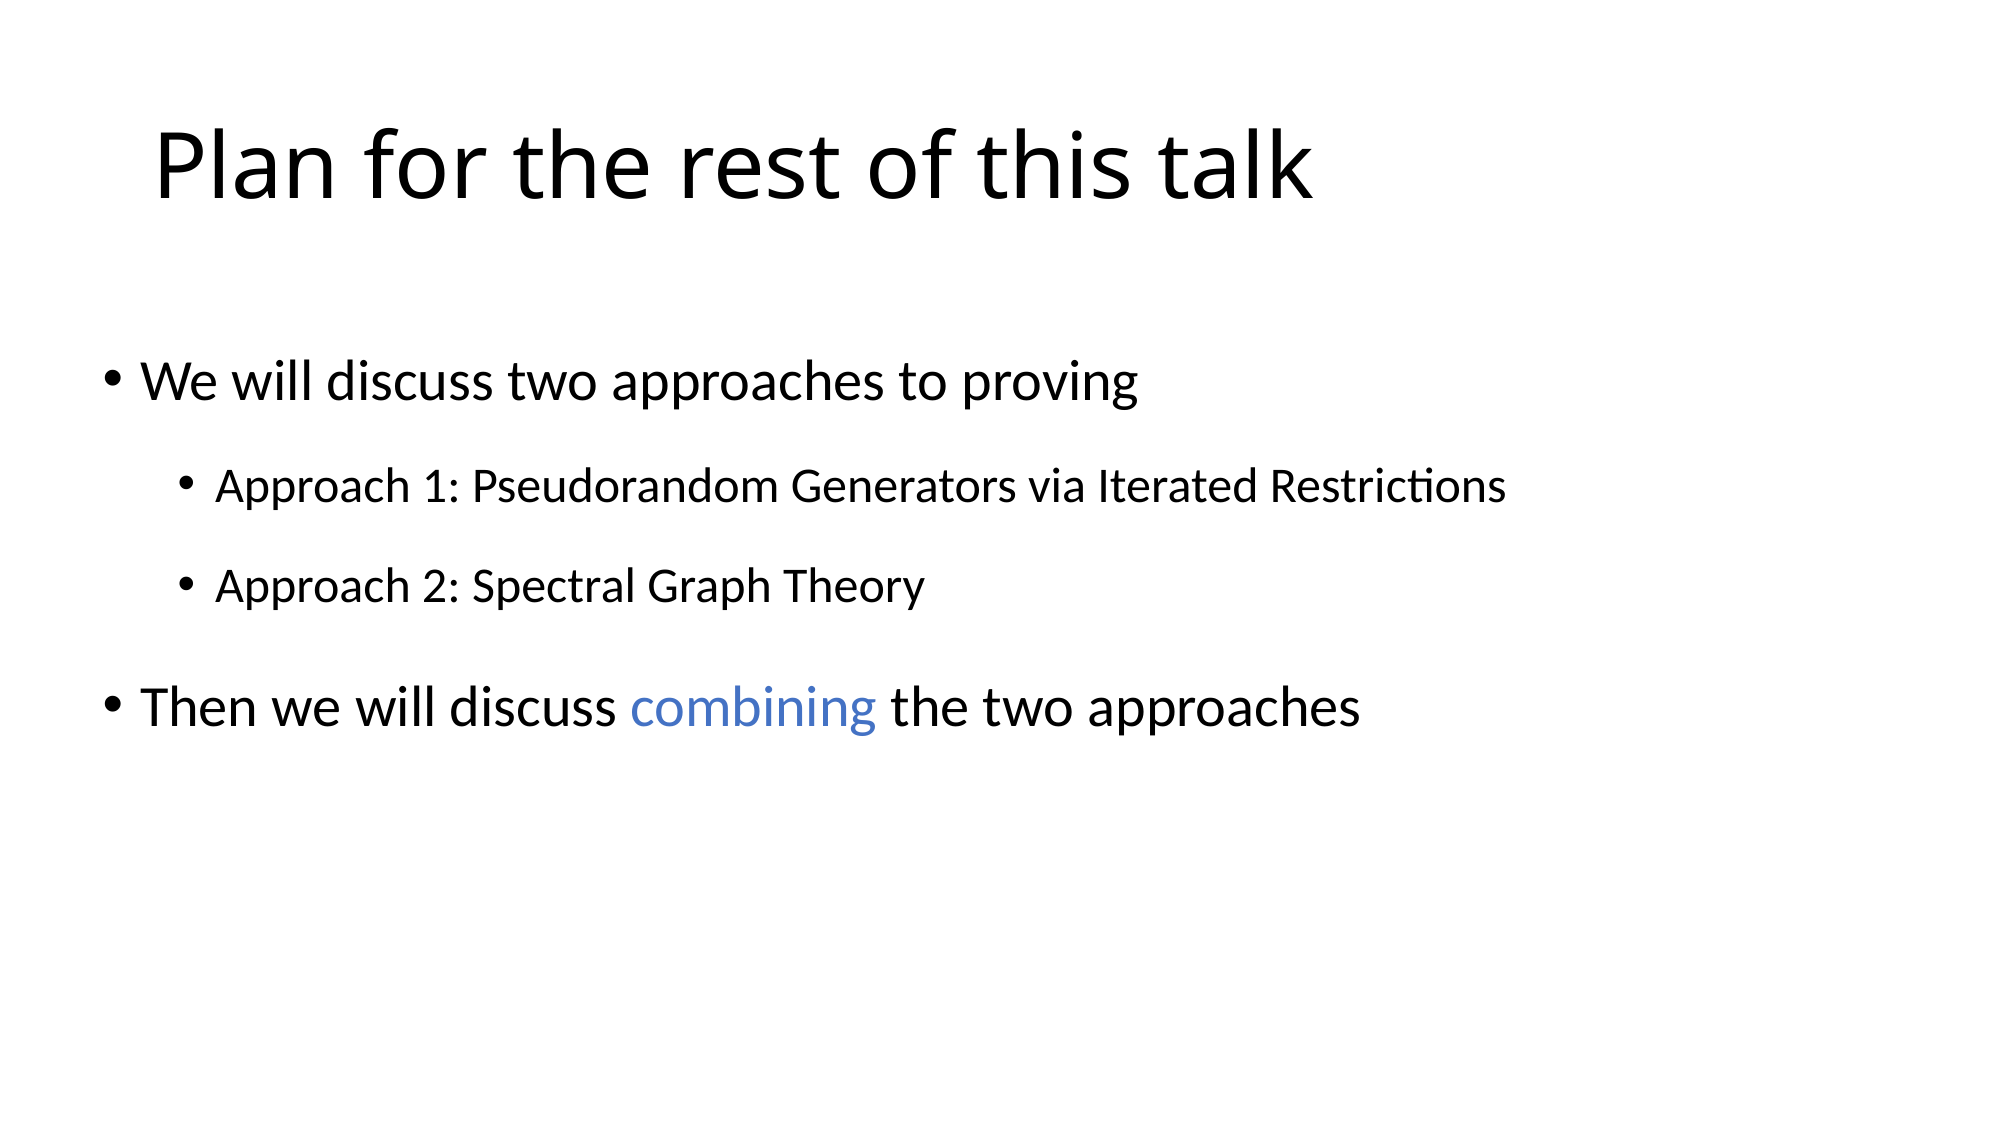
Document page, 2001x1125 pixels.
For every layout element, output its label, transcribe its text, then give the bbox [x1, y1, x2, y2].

title Plan for the rest of this talk [137, 59, 1863, 278]
